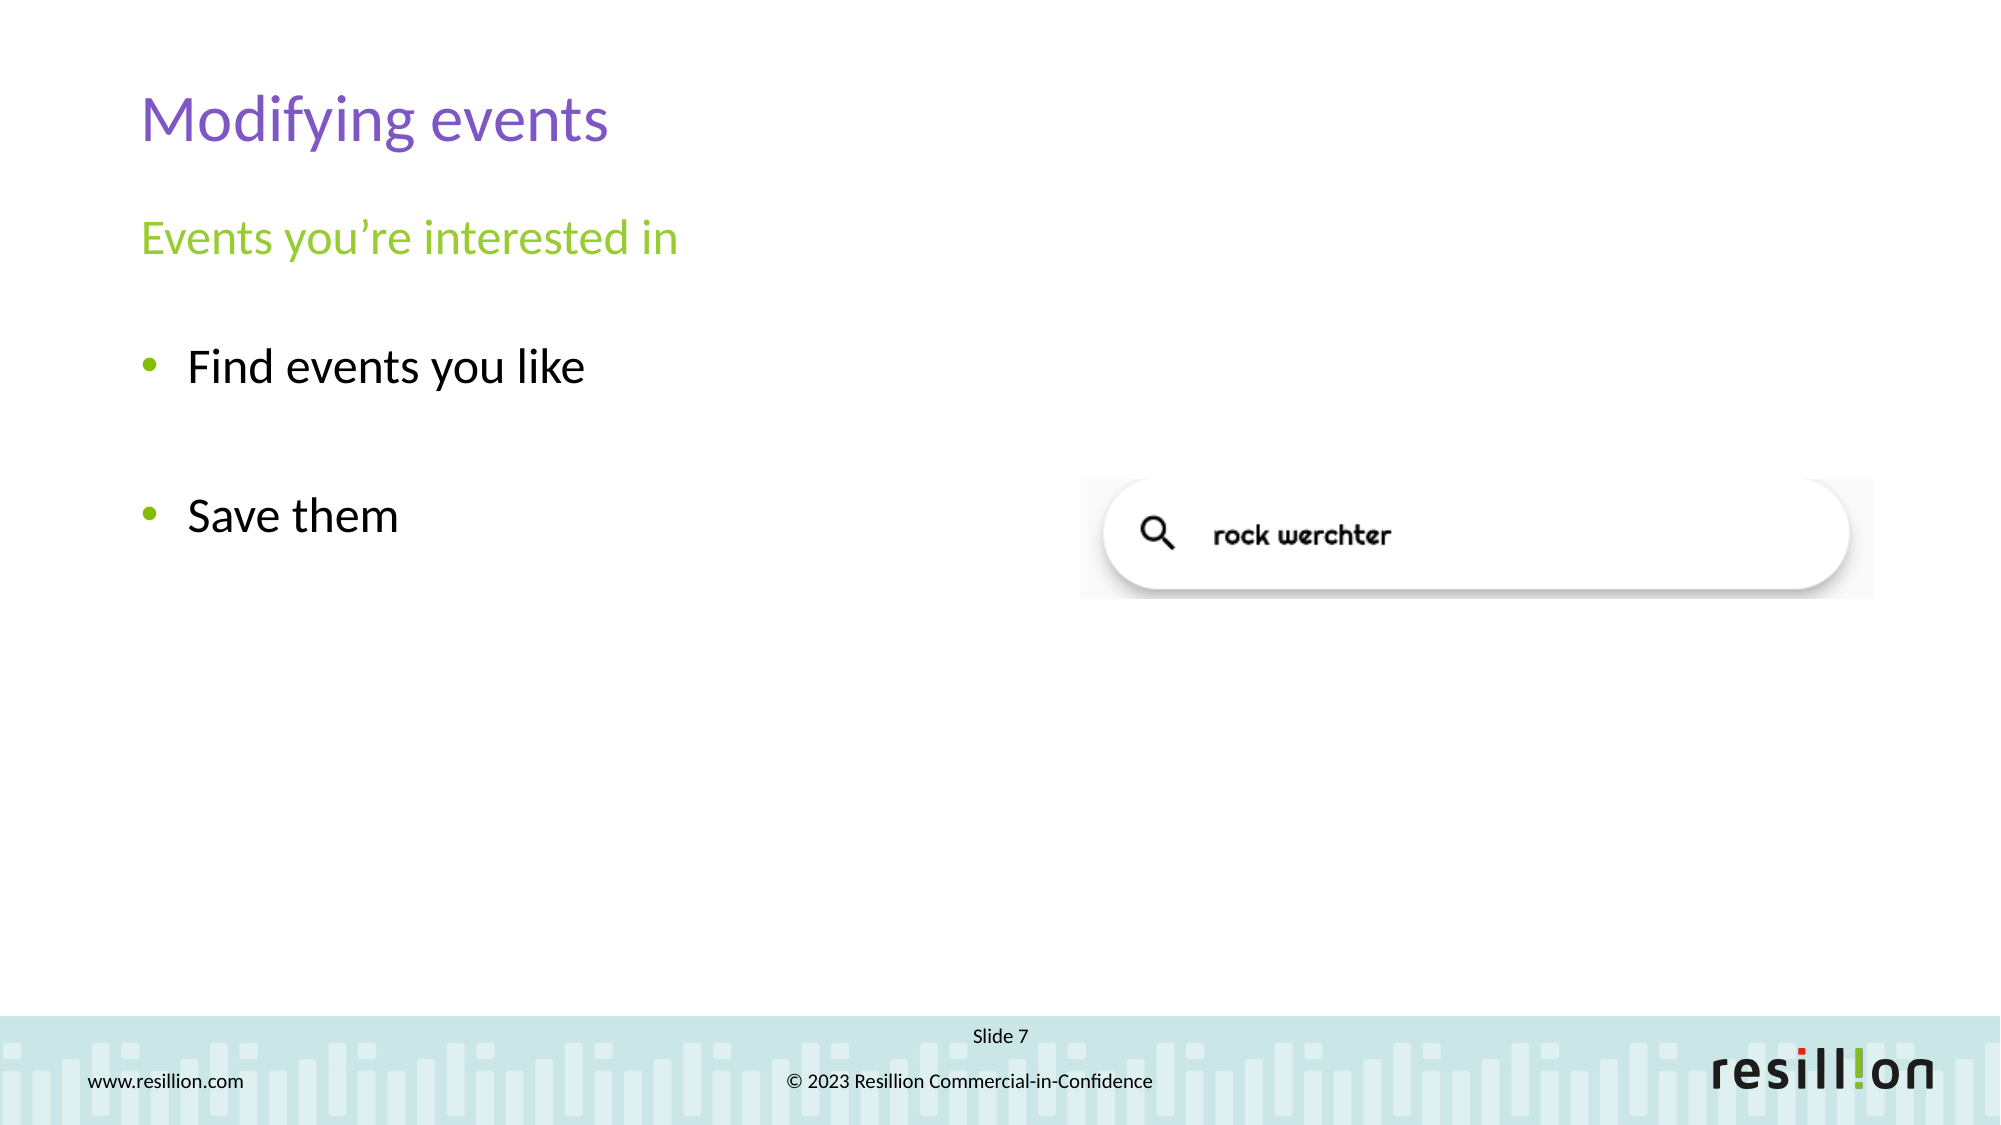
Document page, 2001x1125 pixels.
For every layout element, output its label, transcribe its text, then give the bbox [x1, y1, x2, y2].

list Events you’re interested in [125, 204, 1681, 272]
picture [1080, 479, 1875, 599]
list Find events you like Save them [125, 332, 1681, 969]
picture [0, 1016, 2001, 1125]
list Modifying events [125, 76, 1465, 187]
